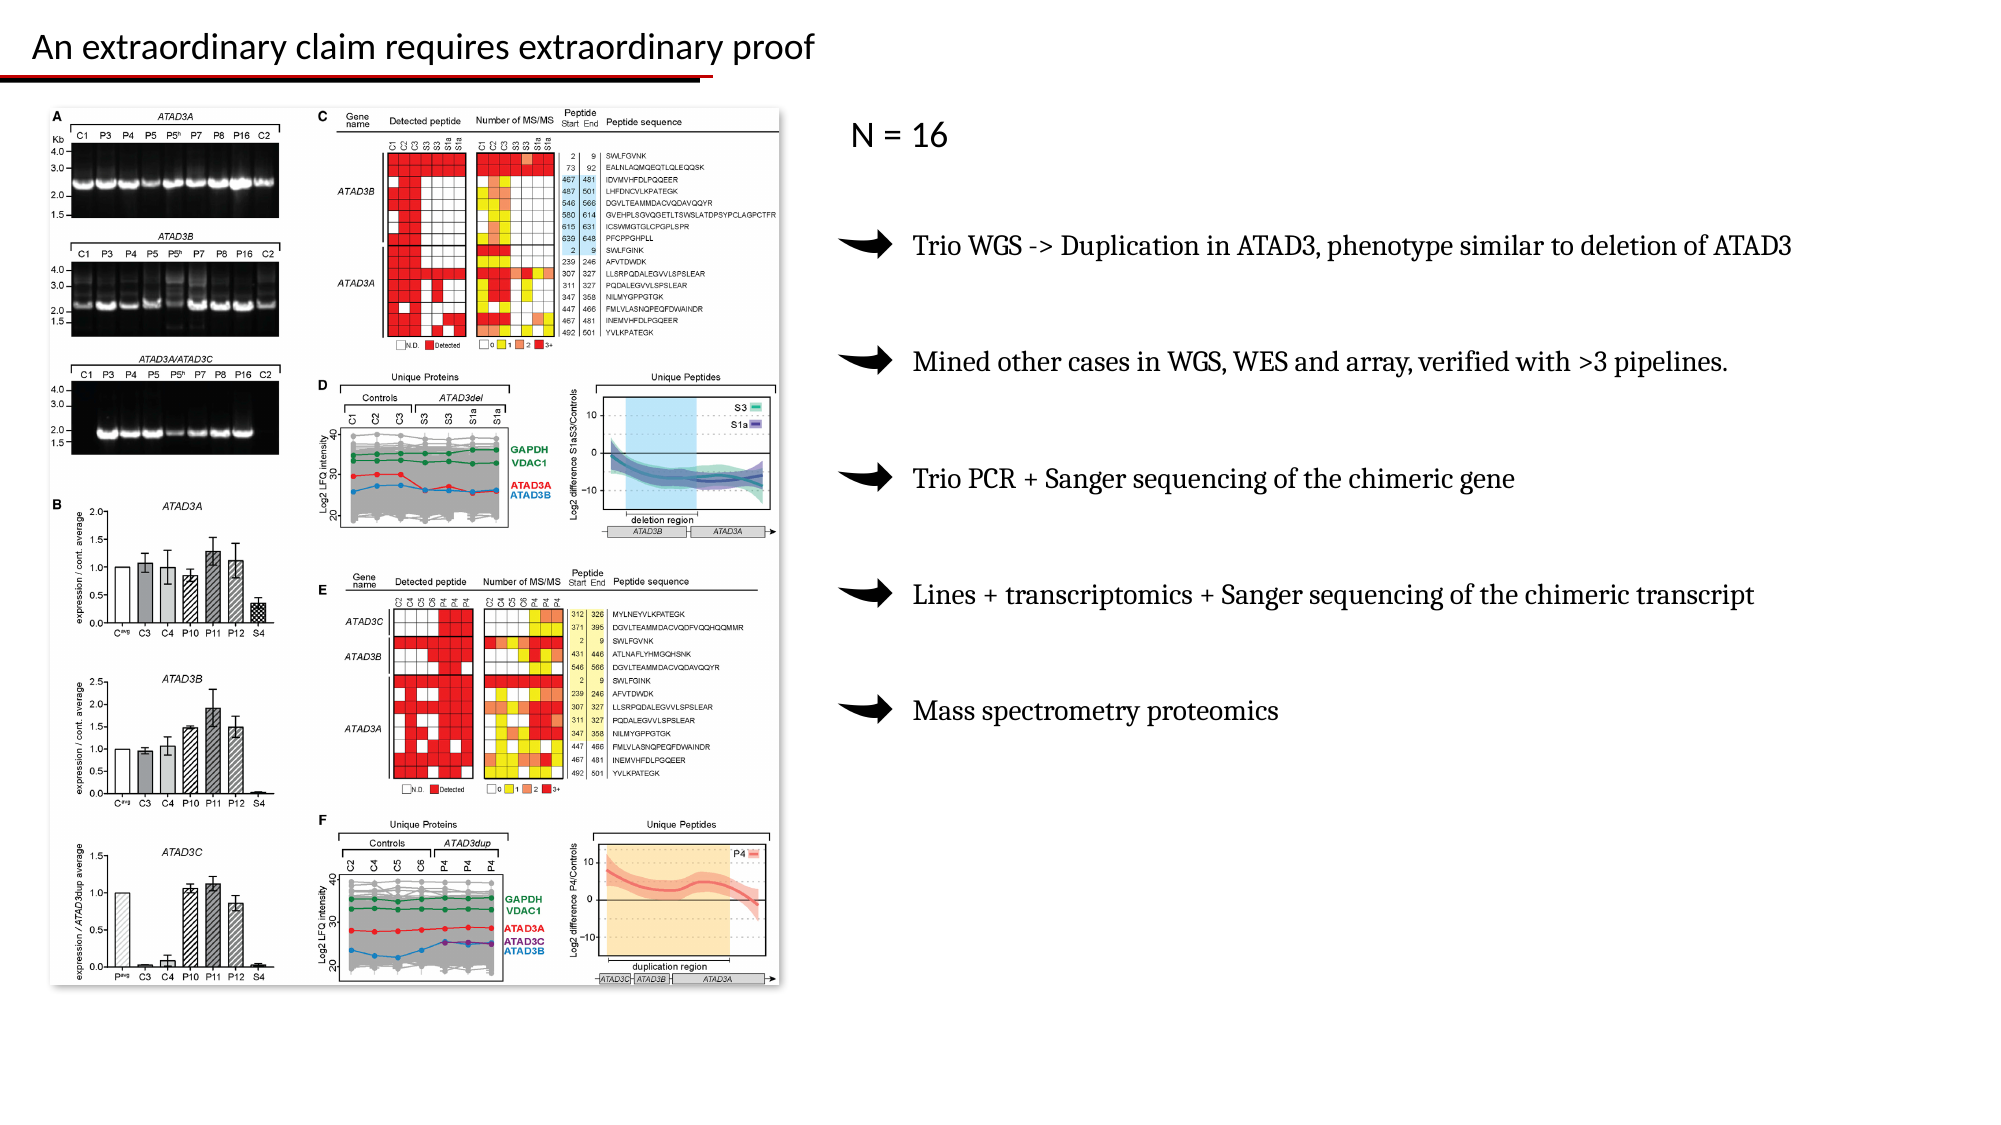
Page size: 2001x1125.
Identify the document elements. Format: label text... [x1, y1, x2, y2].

text_box N = 16 [835, 102, 1656, 163]
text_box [835, 330, 1951, 391]
text_box An extraordinary claim requires extraordinary proof [17, 14, 832, 75]
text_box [835, 563, 1951, 623]
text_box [0, 76, 713, 83]
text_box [835, 679, 1951, 739]
picture [49, 108, 780, 985]
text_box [835, 446, 1951, 507]
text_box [835, 214, 1951, 274]
